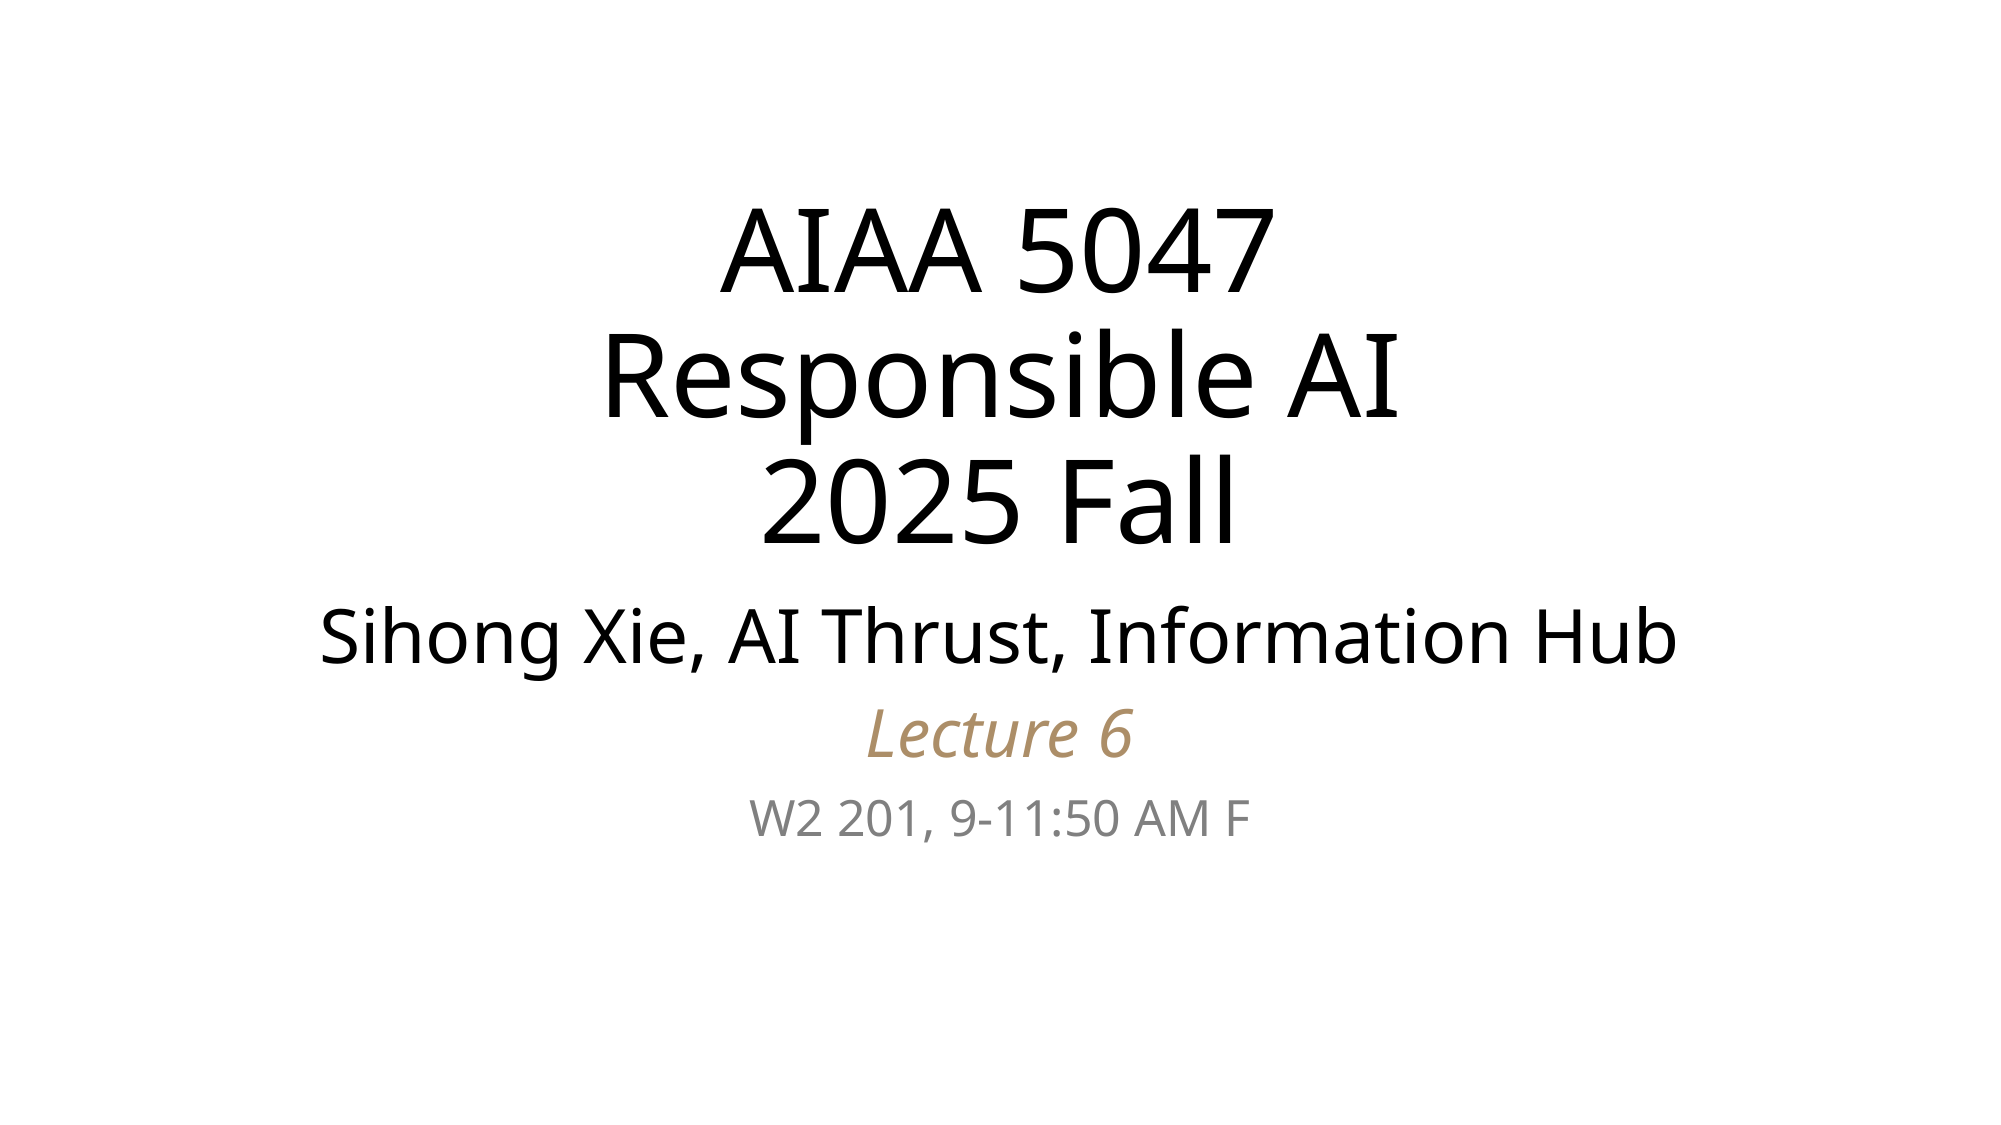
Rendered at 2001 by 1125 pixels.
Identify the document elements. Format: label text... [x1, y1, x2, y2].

subtitle Sihong Xie, AI Thrust, Information Hub Lecture 6 W2 201, 9-11:50 AM F [249, 590, 1750, 863]
title AIAA 5047 Responsible AI 2025 Fall [249, 184, 1750, 576]
